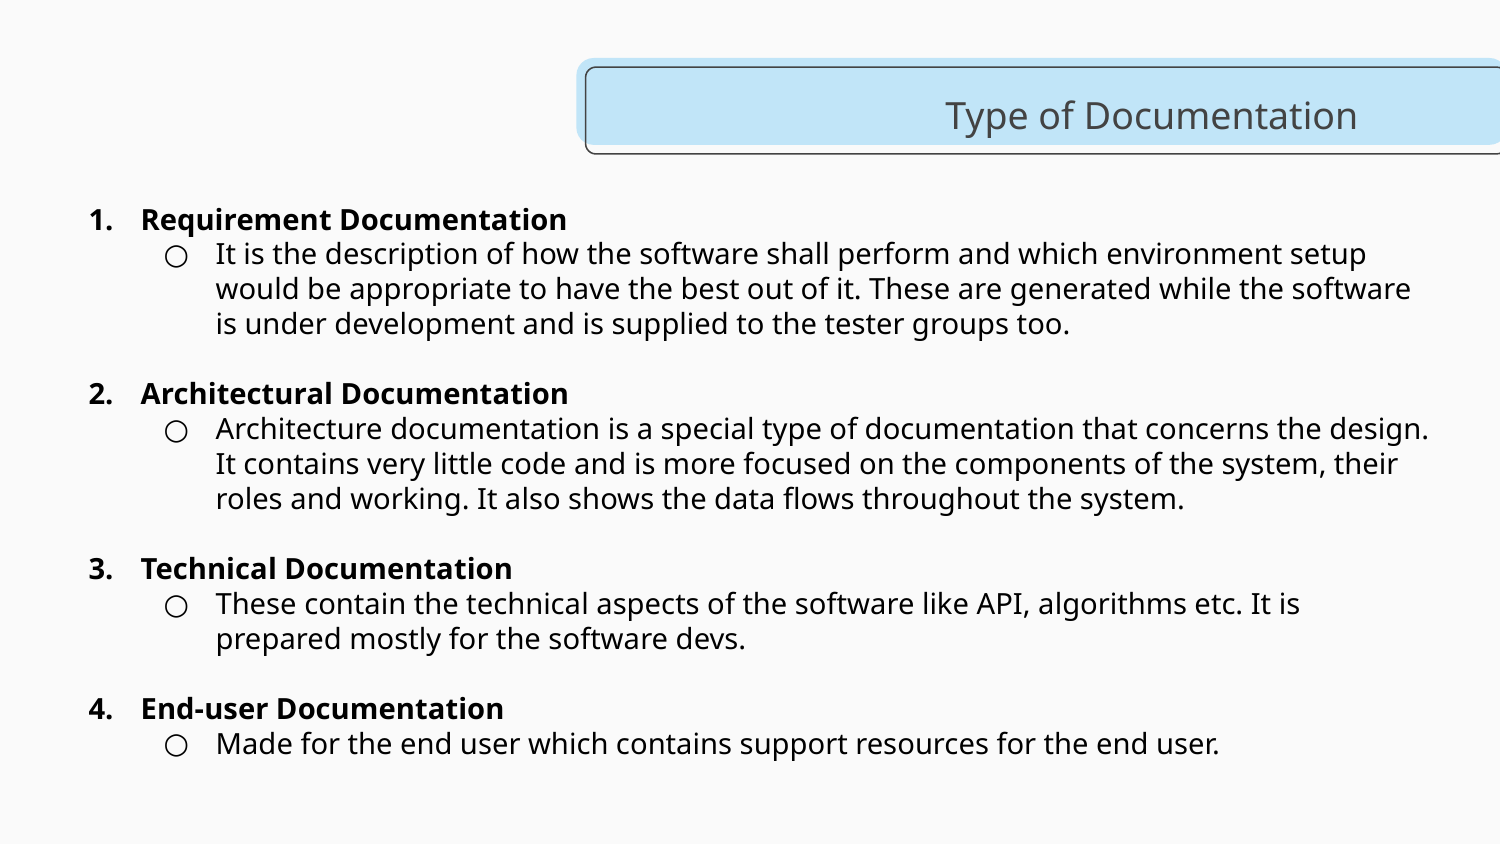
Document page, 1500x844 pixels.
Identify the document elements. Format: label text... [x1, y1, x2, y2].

text_box Requirement Documentation It is the description of how the software shall perform and which environment setup would be appropriate to have the best out of it. These are generated while the software is under development and is supplied to the tester groups too. Architectural Documentation Architecture documentation is a special type of documentation that concerns the design. It contains very little code and is more focused on the components of the system, their roles and working. It also shows the data flows throughout the system. Technical Documentation These contain the technical aspects of the software like API, algorithms etc. It is prepared mostly for the software devs. End-user Documentation Made for the end user which contains support resources for the end user. [50, 185, 1449, 811]
title Type of Documentation [849, 75, 1374, 154]
